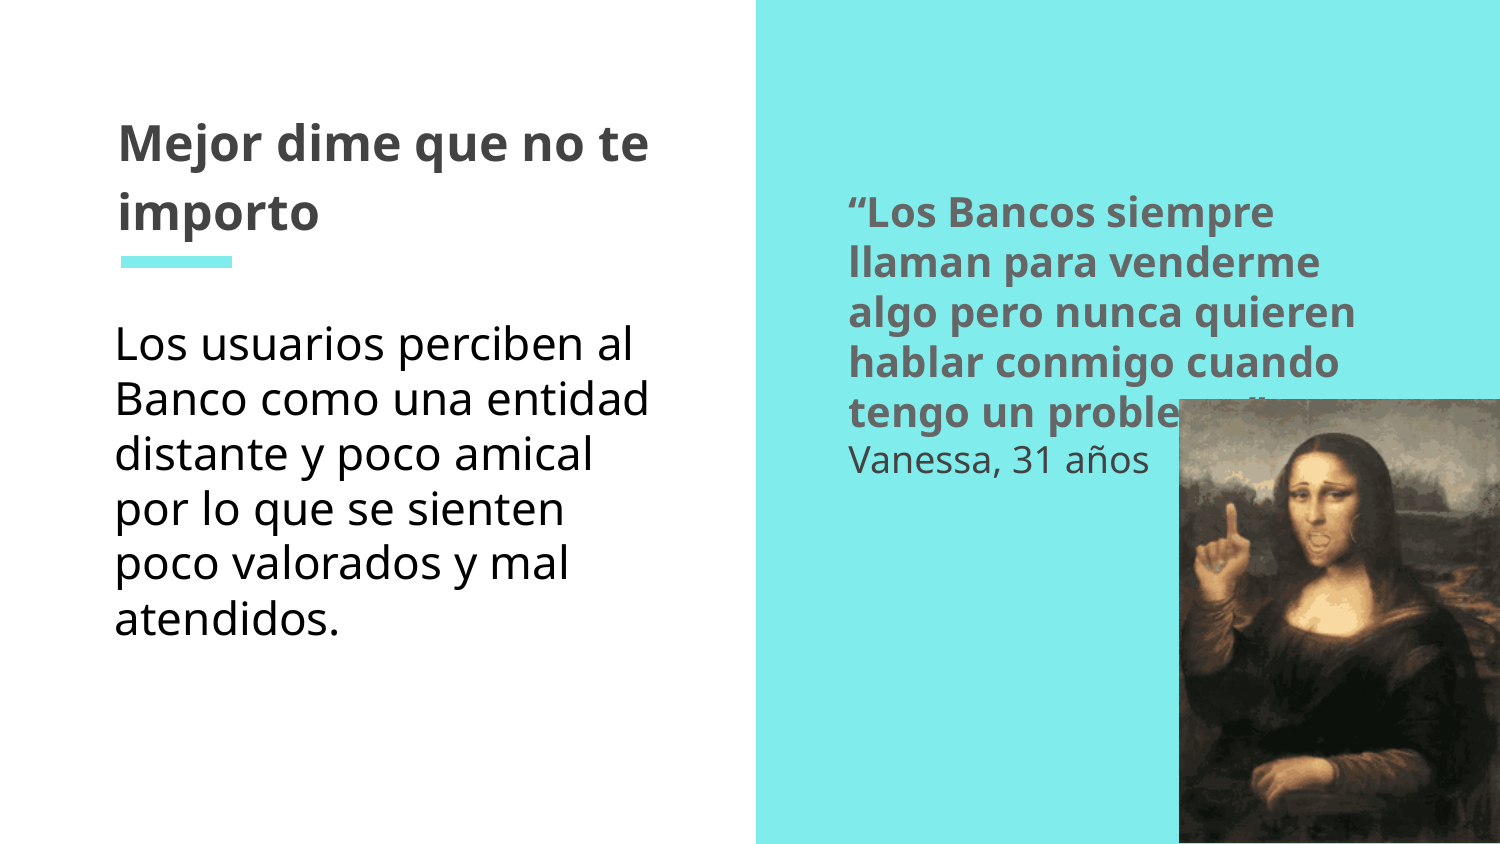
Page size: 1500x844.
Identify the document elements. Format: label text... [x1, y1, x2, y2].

title Mejor dime que no te importo [102, 160, 689, 256]
picture [1178, 398, 1500, 844]
subtitle “Los Bancos siempre llaman para venderme algo pero nunca quieren hablar conmigo cuando tengo un problema” Vanessa, 31 años [833, 170, 1425, 444]
subtitle Los usuarios perciben al Banco como una entidad distante y poco amical por lo que se sienten poco valorados y mal atendidos. [99, 299, 692, 618]
